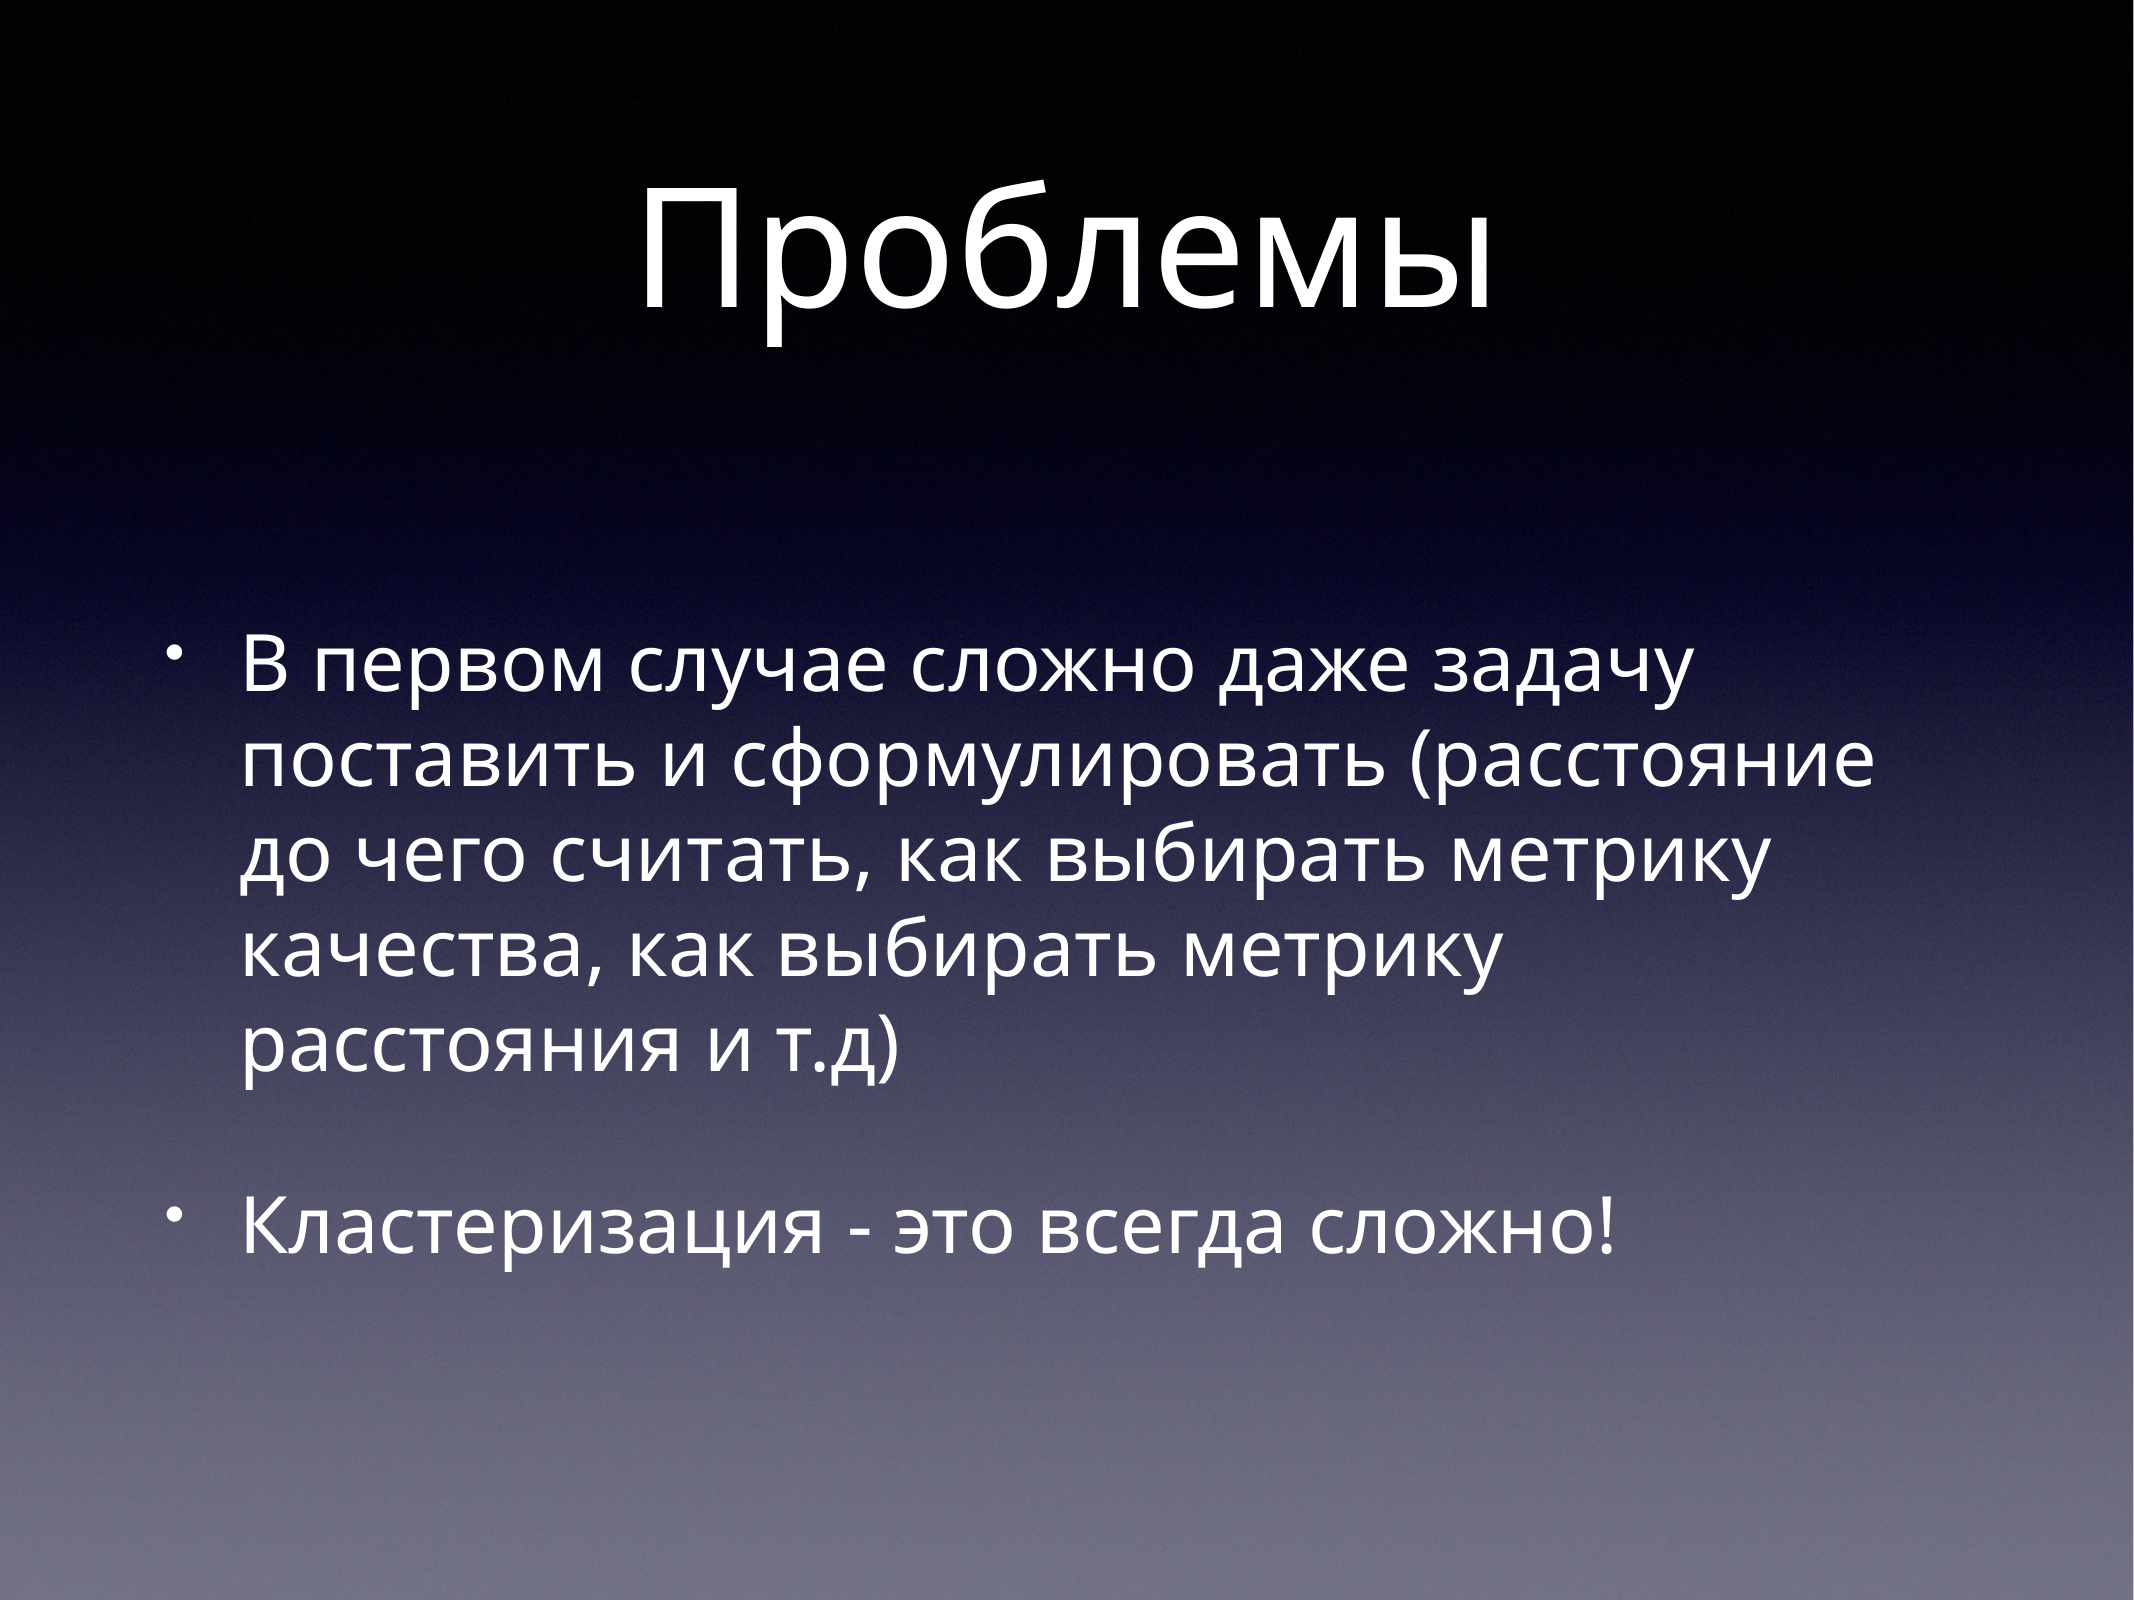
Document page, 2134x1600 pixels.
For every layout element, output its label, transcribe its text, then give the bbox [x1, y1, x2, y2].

list В первом случае сложно даже задачу поставить и сформулировать (расстояние до чего считать, как выбирать метрику качества, как выбирать метрику расстояния и т.д) Кластеризация - это всегда сложно! [155, 424, 1978, 1457]
picture [0, 0, 2134, 1600]
title Проблемы [155, 66, 1978, 416]
